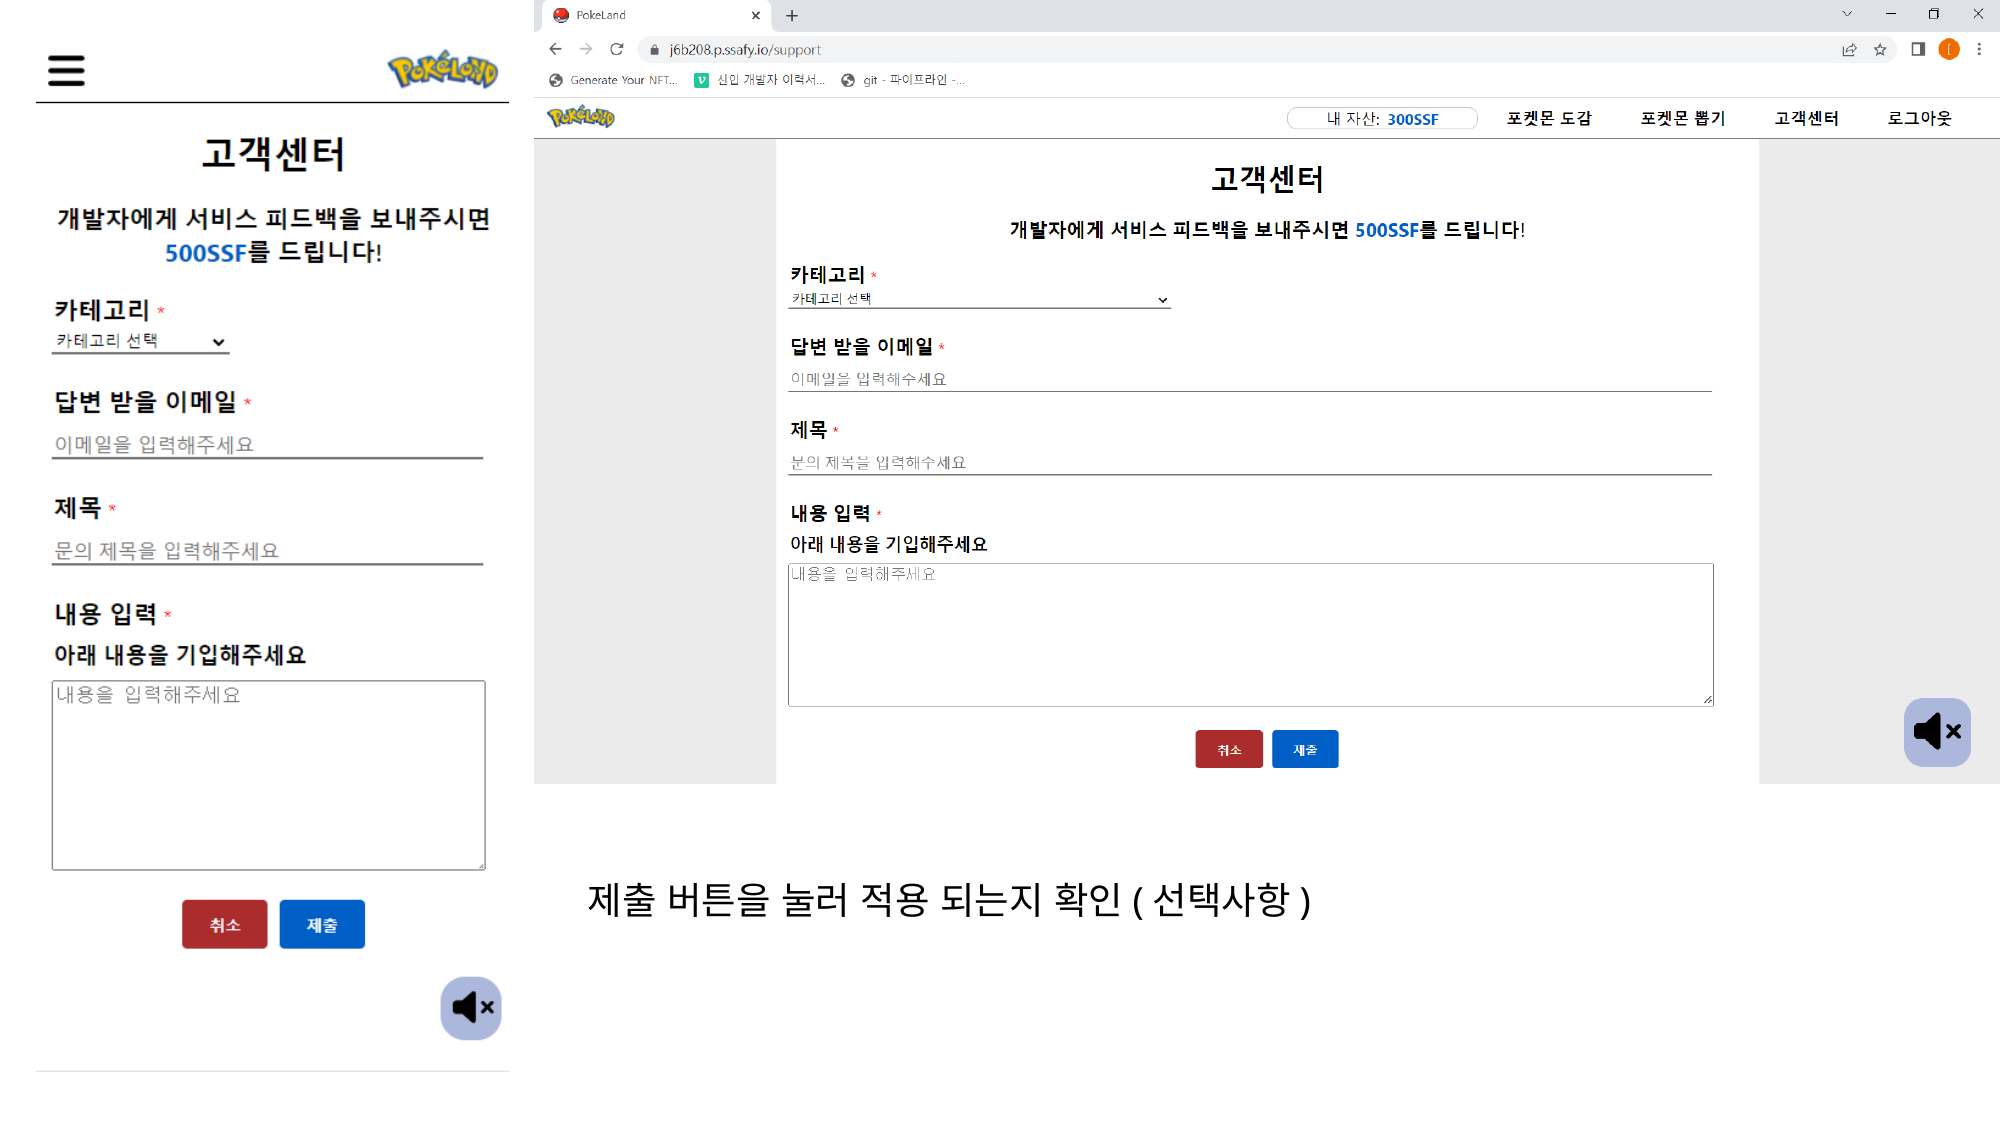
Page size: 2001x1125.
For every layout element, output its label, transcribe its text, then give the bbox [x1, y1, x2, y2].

text_box 제출 버튼을 눌러 적용 되는지 확인(선택사항) [573, 869, 1977, 930]
picture [534, 0, 2000, 784]
picture [36, 41, 509, 1072]
